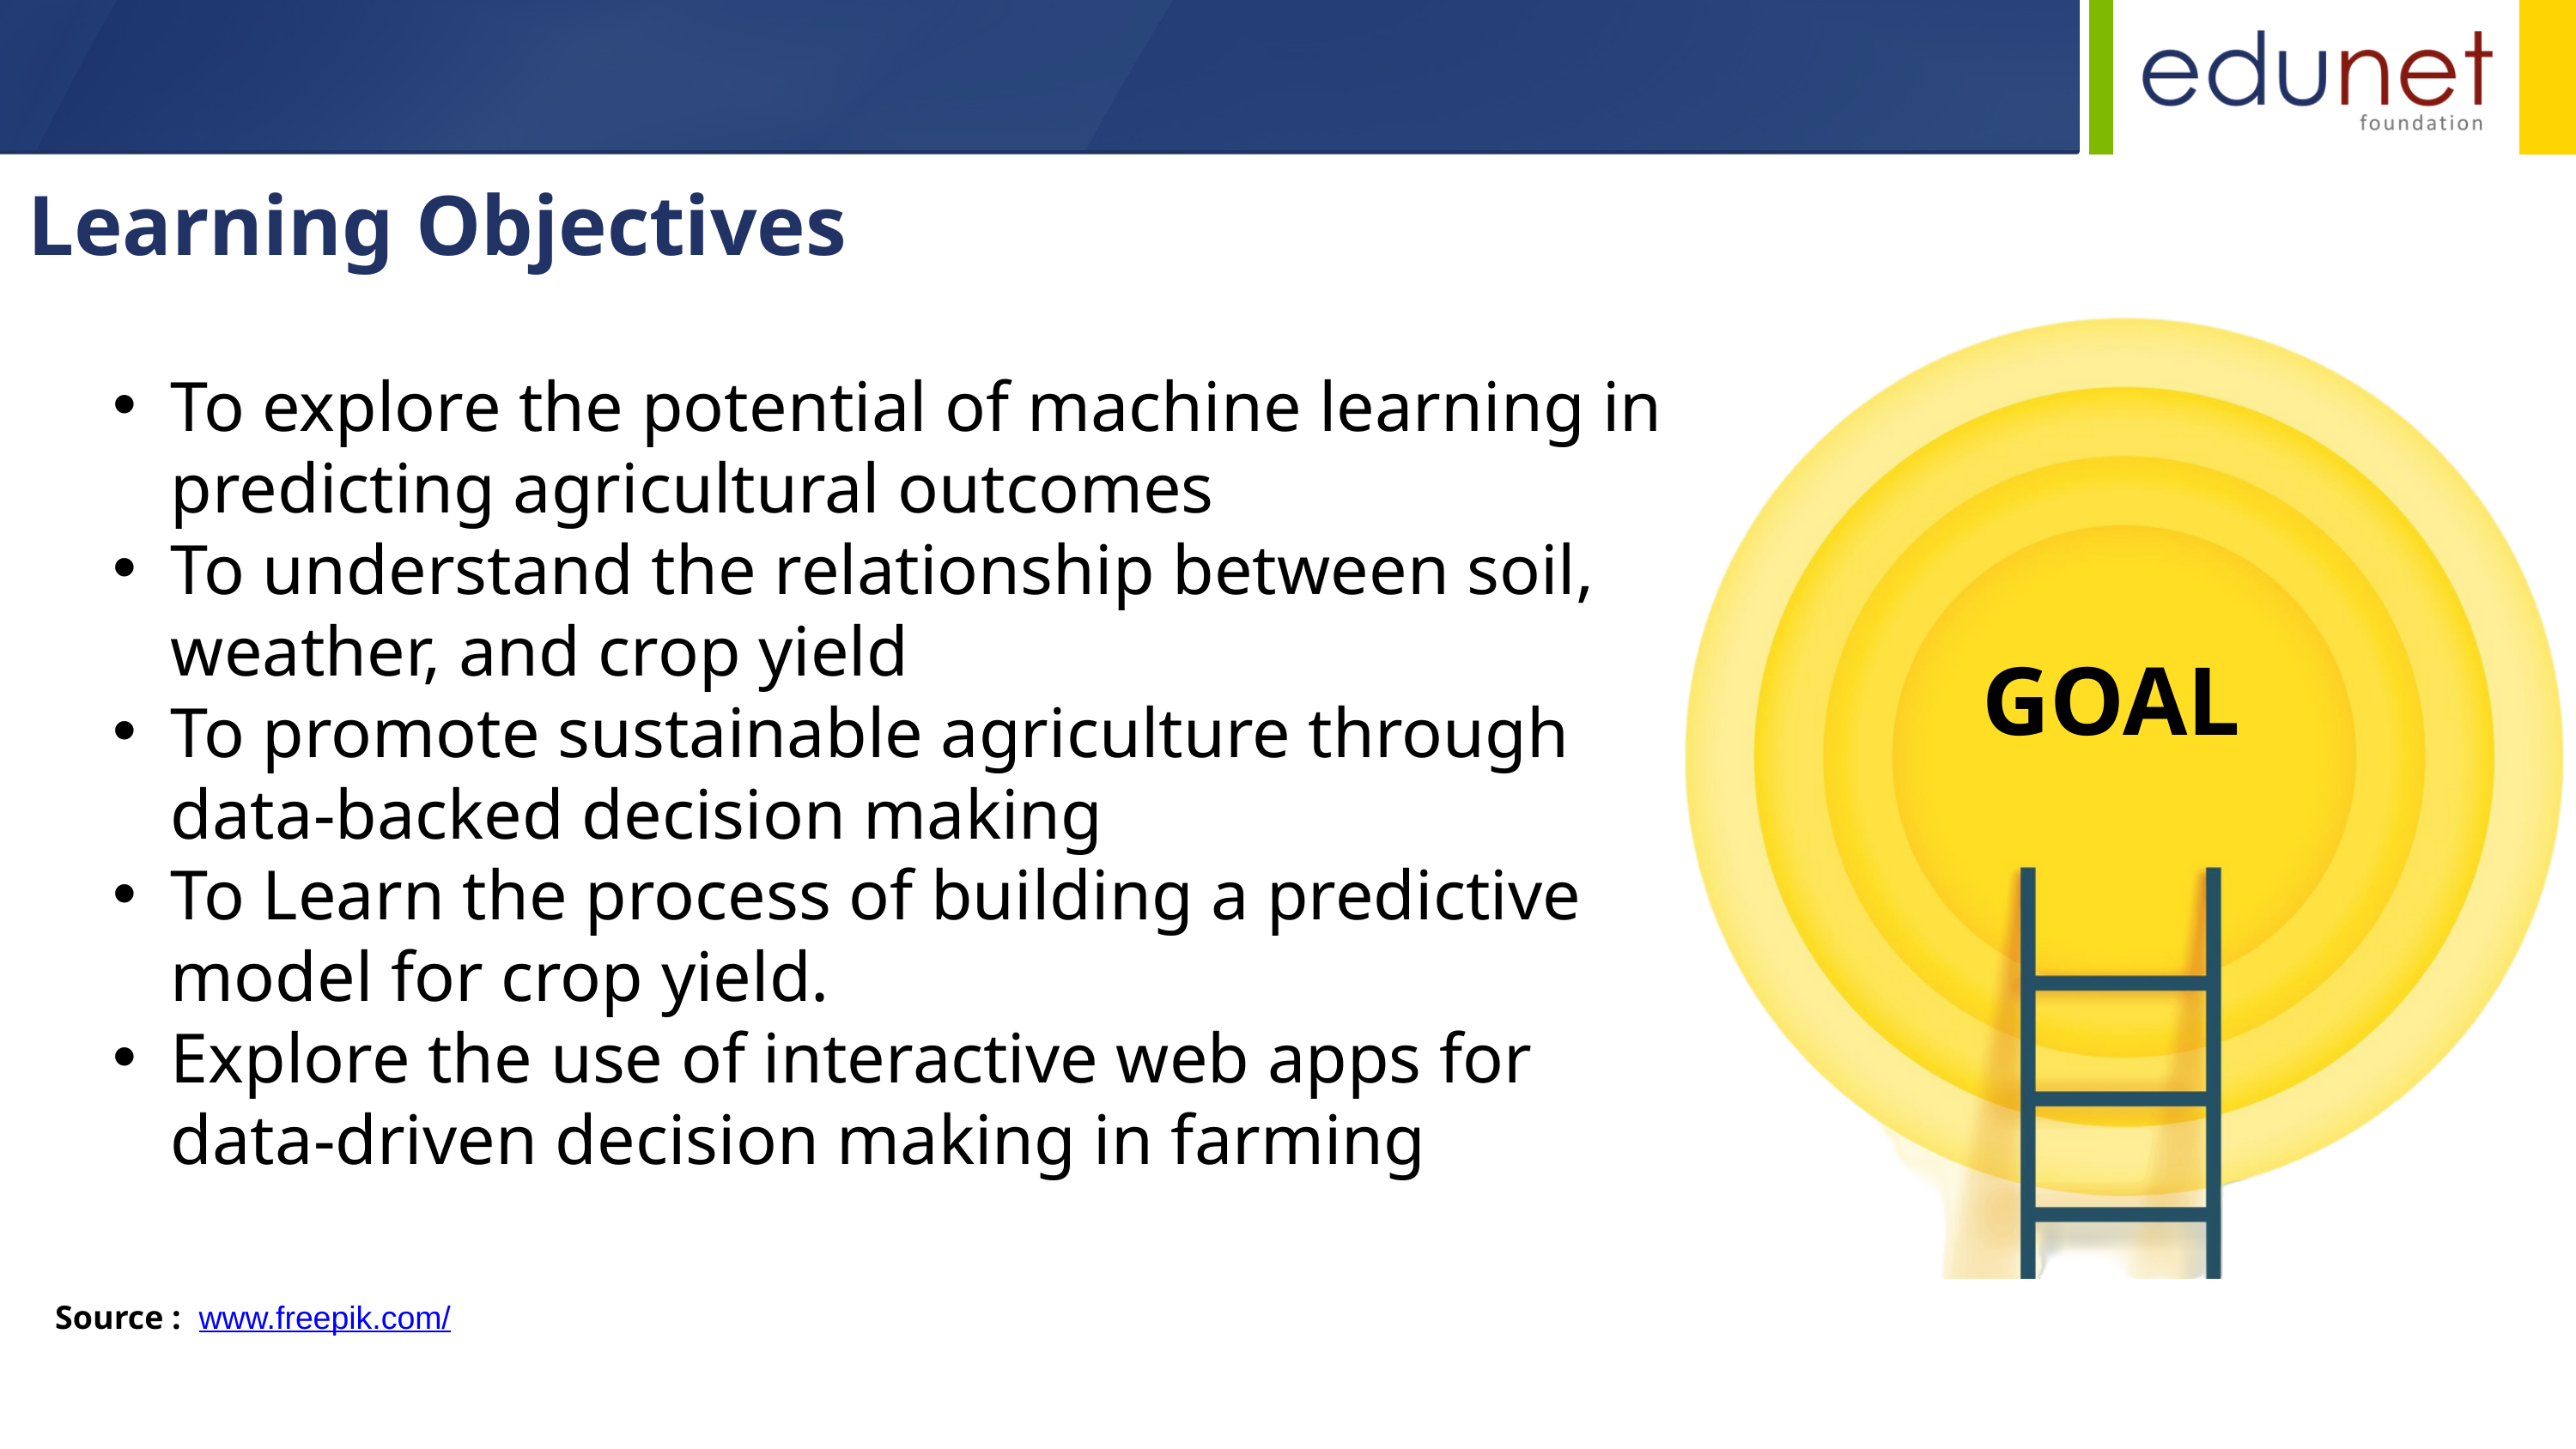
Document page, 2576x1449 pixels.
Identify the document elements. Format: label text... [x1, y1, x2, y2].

text_box Learning Objectives [27, 173, 890, 272]
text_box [2519, 0, 2576, 155]
text_box Source : [55, 1296, 197, 1336]
text_box www.freepik.com/ [198, 1296, 562, 1336]
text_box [2088, 0, 2114, 155]
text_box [0, 0, 2080, 151]
text_box To explore the potential of machine learning in predicting agricultural outcomes To understand the relationship between soil, weather, and crop yield To promote sustainable agriculture through data-backed decision making To Learn the process of building a predictive model for crop yield. Explore the use of interactive web apps for data-driven decision making in farming [55, 363, 1648, 1179]
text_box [2128, 15, 2509, 138]
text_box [1652, 299, 2576, 1279]
